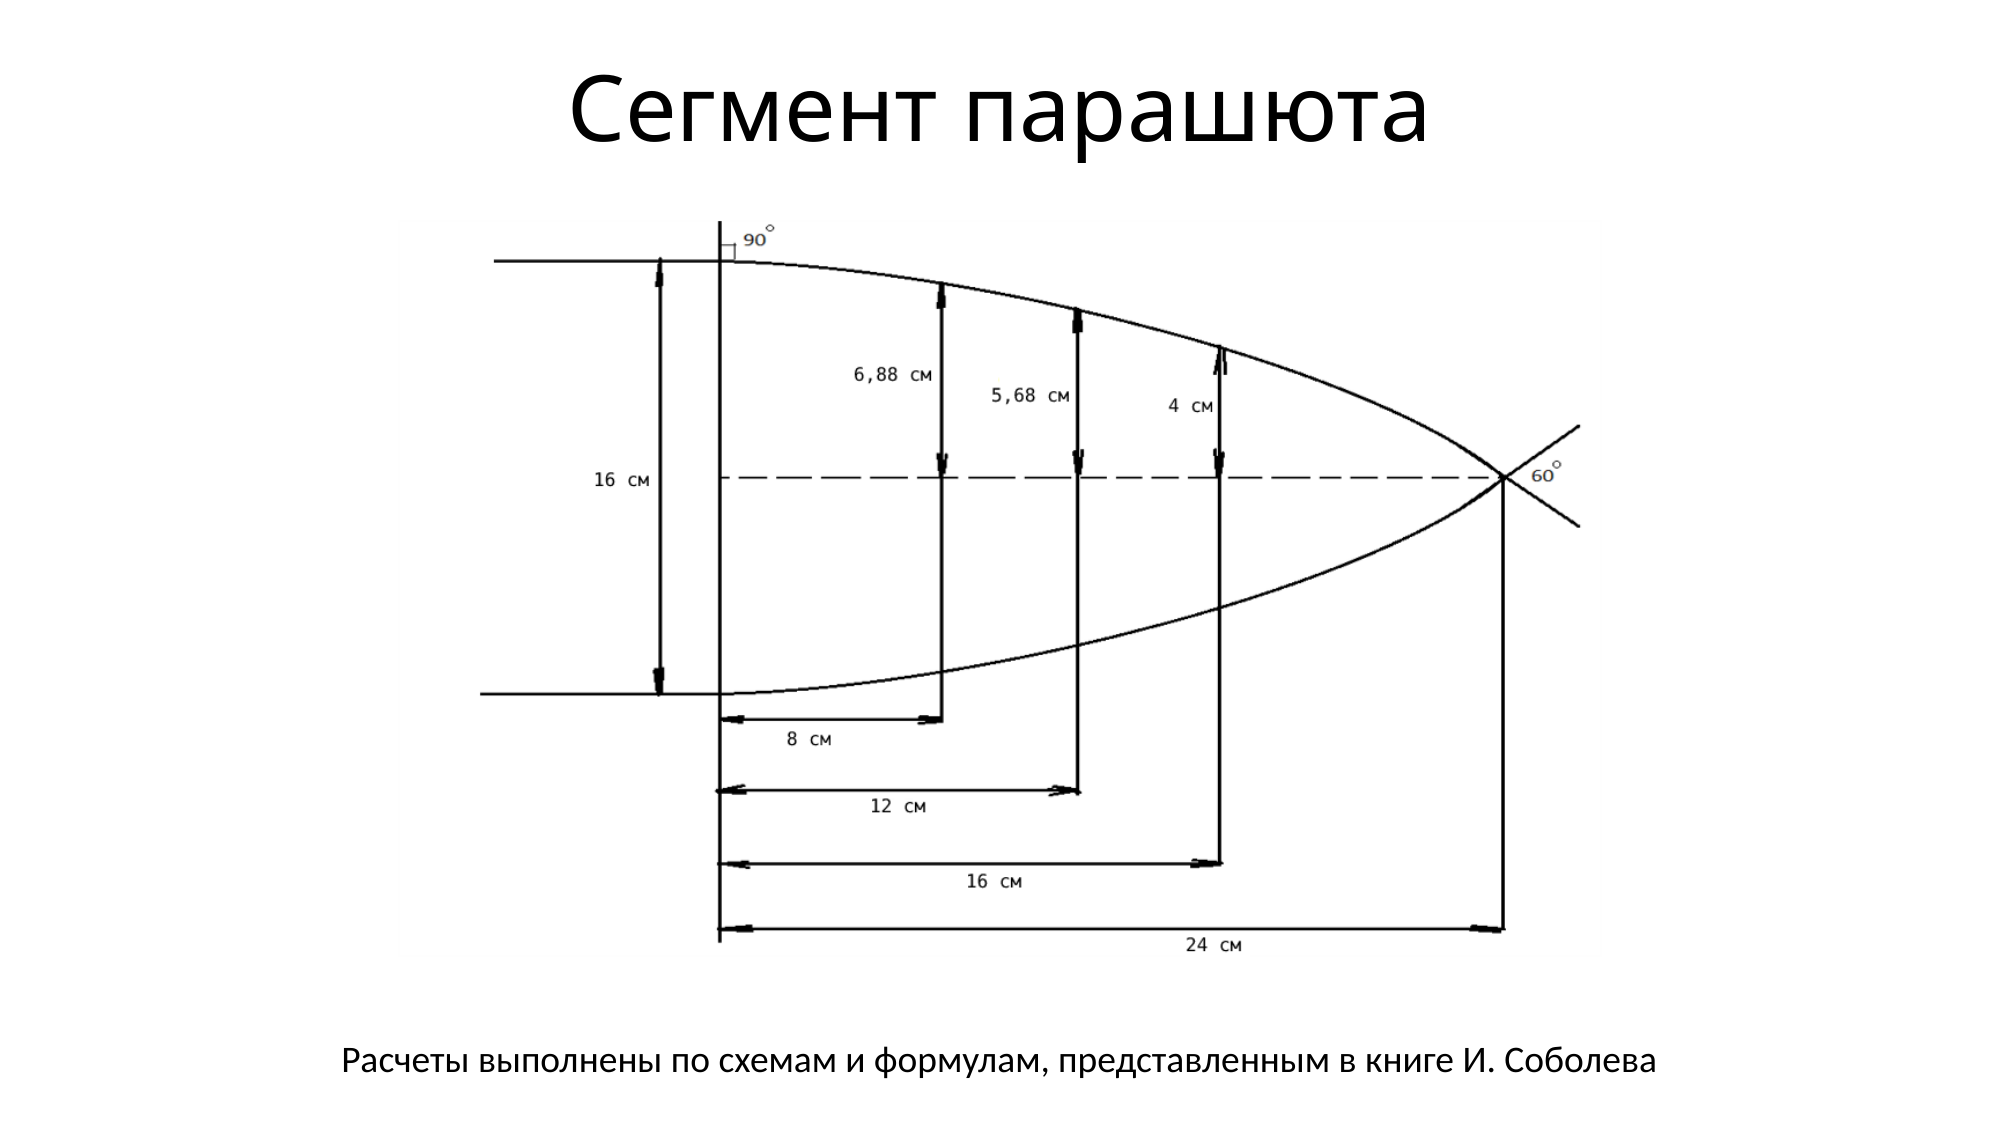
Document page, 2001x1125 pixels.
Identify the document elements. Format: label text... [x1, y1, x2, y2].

title Сегмент парашюта [137, 3, 1863, 221]
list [398, 220, 1602, 957]
text_box Расчеты выполнены по схемам и формулам, представленным в книге И. Соболева [326, 1028, 1674, 1088]
